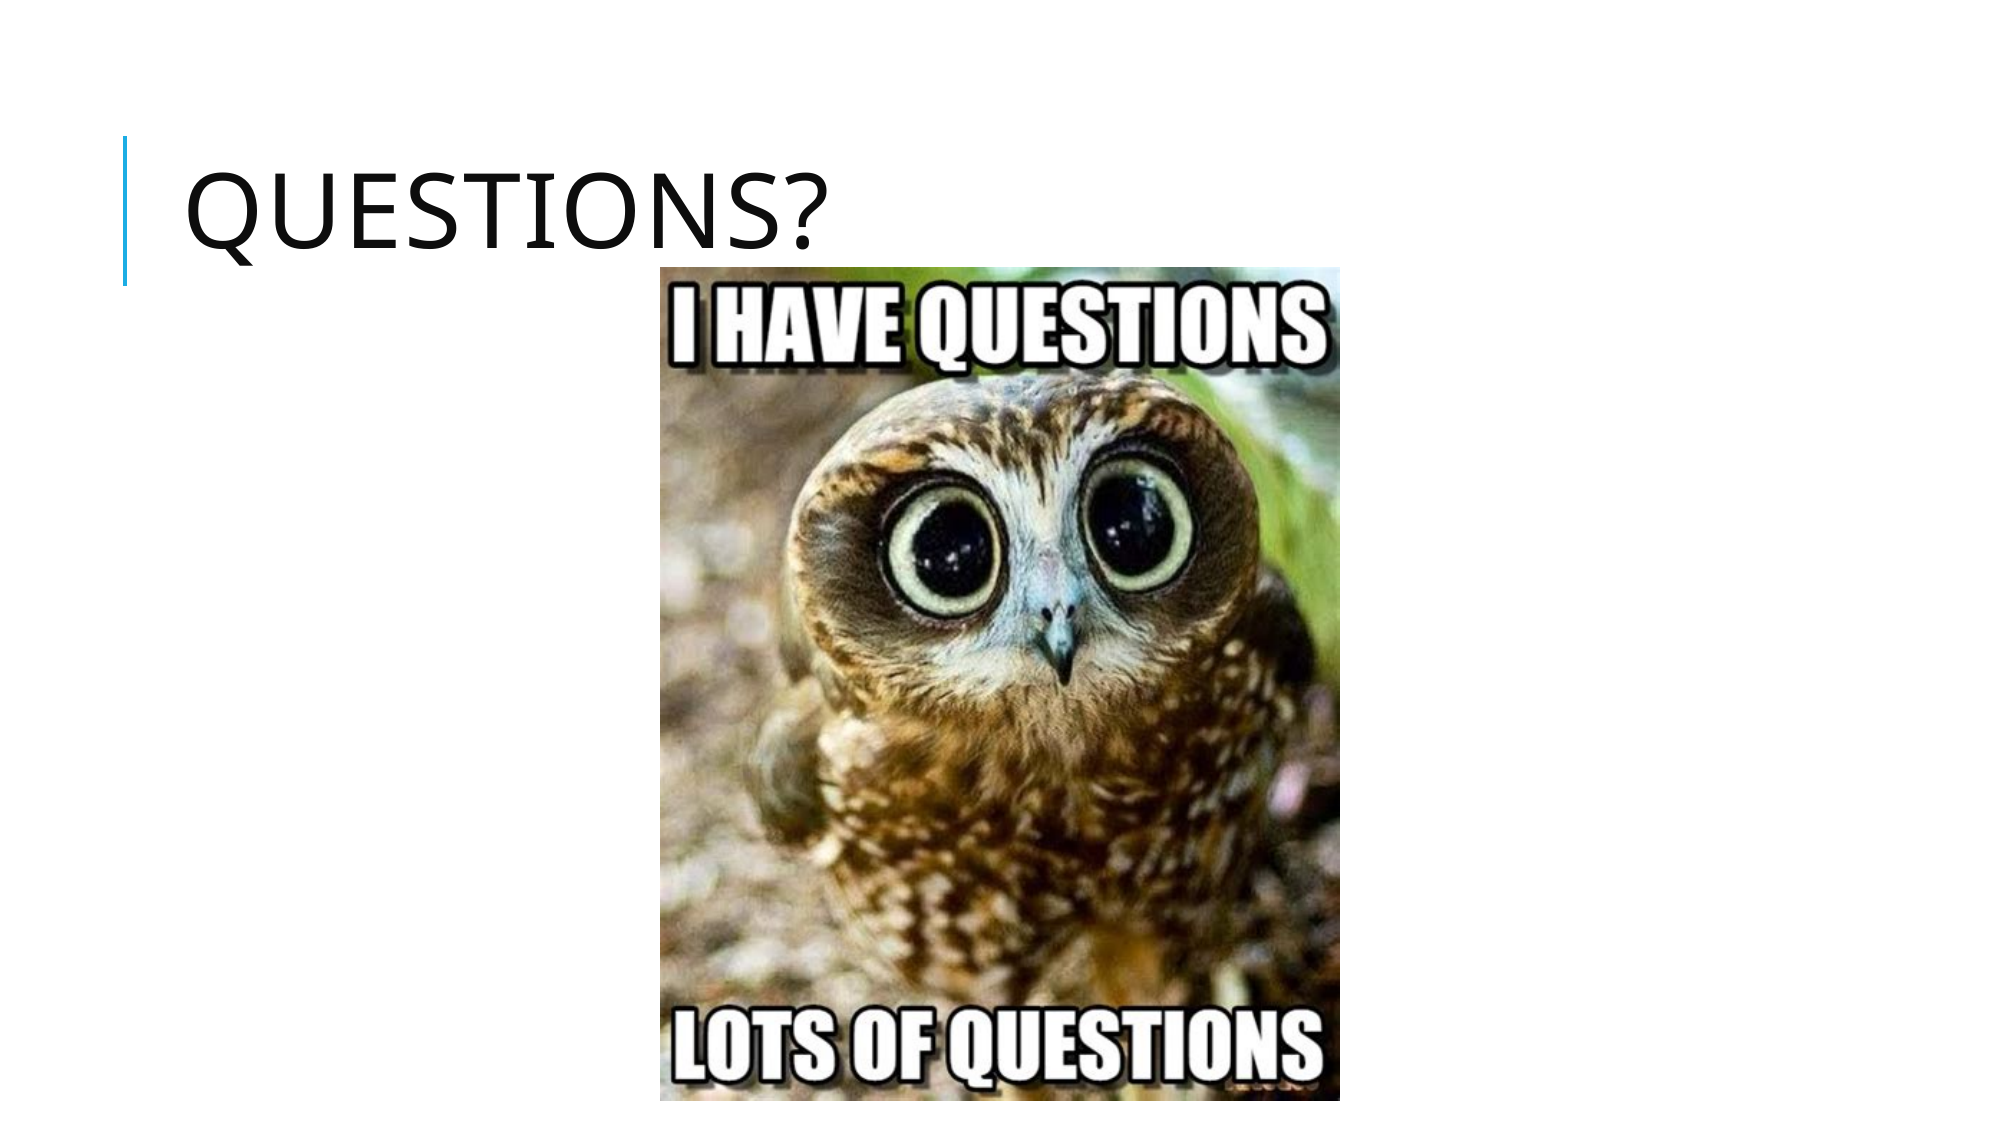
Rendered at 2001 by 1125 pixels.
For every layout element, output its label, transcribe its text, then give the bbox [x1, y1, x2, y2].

picture [660, 267, 1340, 1101]
title Questions? [168, 96, 1763, 342]
